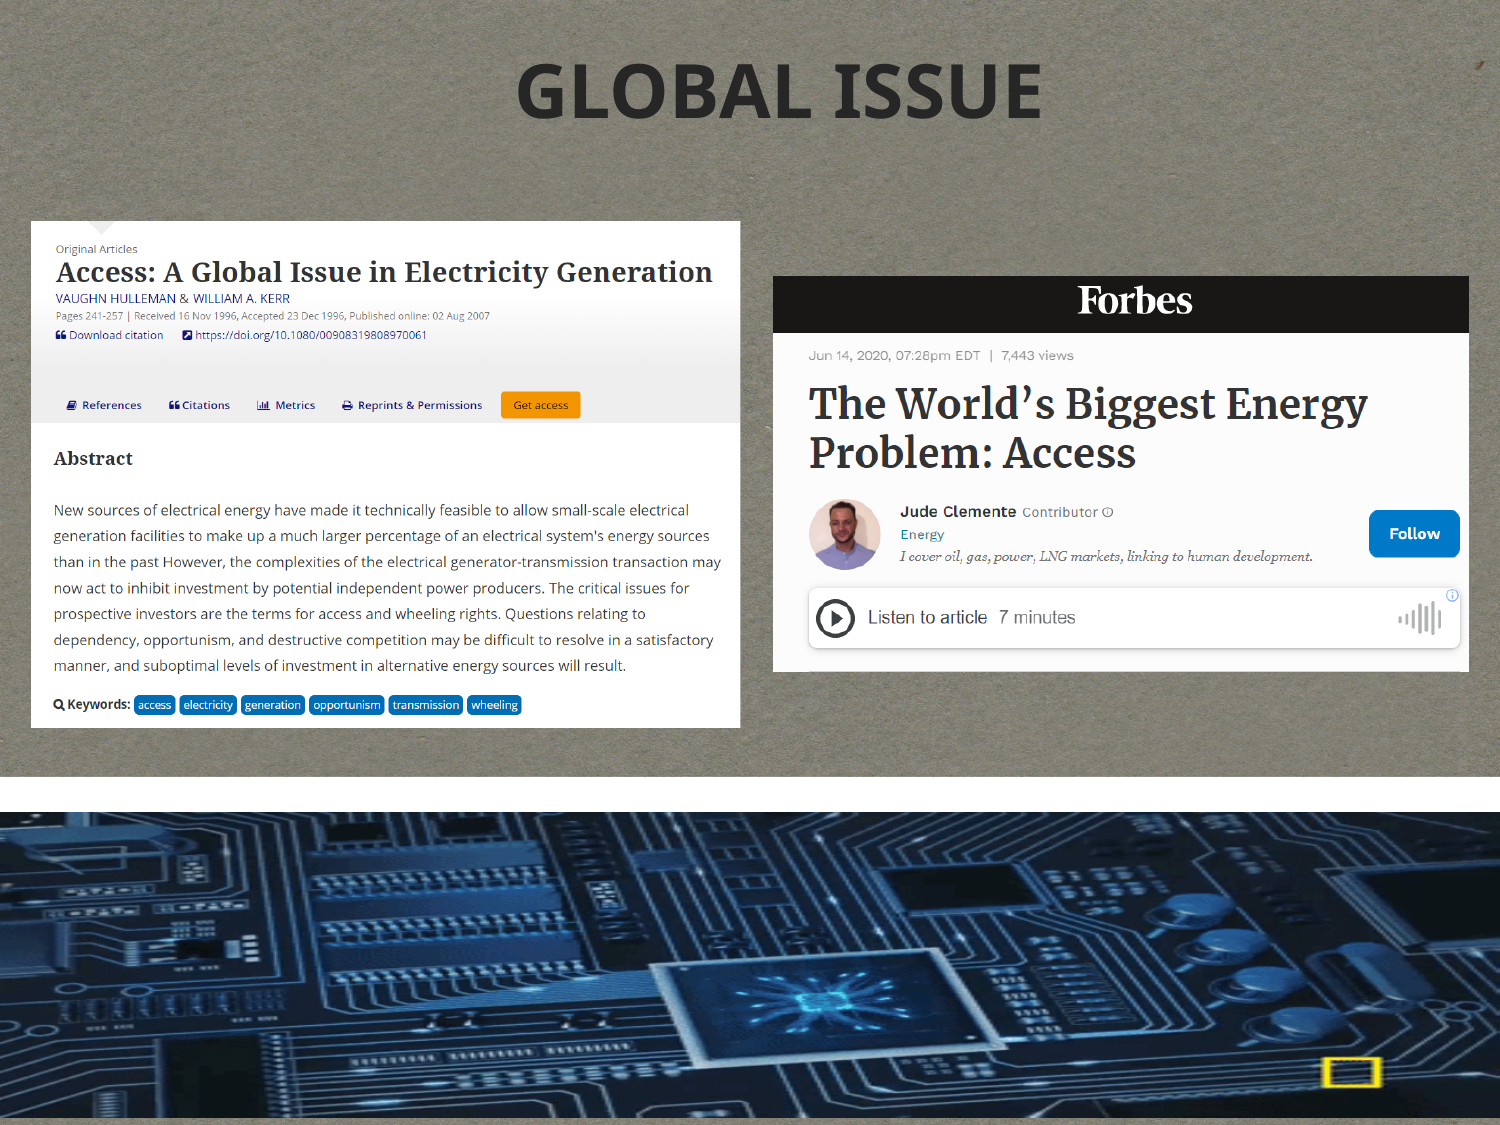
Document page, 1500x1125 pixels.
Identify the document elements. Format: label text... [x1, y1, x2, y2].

text_box GLOBAL ISSUE [58, 36, 1500, 142]
picture [0, 0, 1500, 775]
picture [0, 811, 1500, 1125]
text_box [0, 775, 1500, 811]
